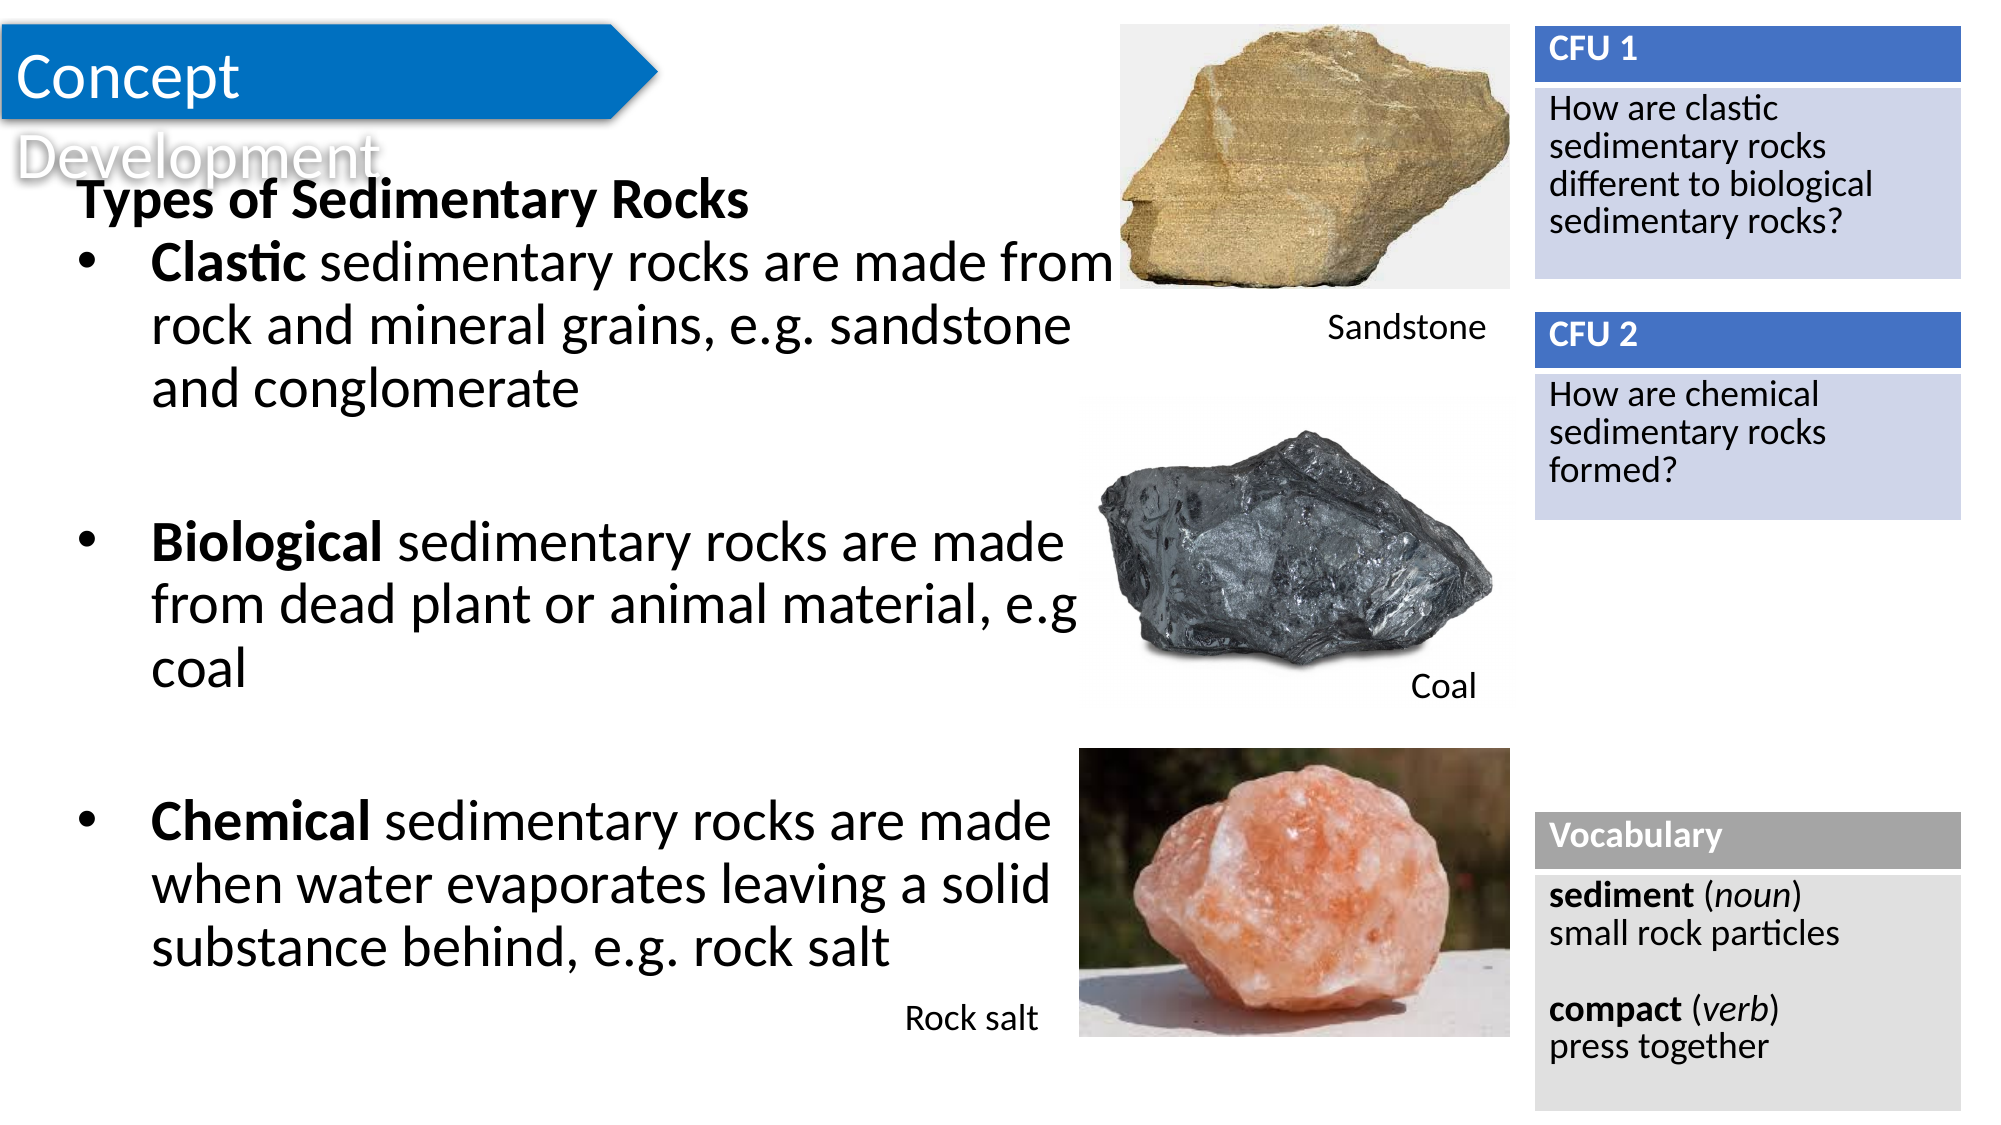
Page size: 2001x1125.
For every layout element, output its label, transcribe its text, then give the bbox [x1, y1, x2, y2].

table_cell How are chemical sedimentary rocks formed? [1535, 374, 1961, 520]
table_header Vocabulary [1535, 812, 1961, 869]
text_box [1120, 24, 1510, 356]
text_box Concept Development [1, 24, 658, 119]
table_cell sediment (noun) small rock particles compact (verb) press together [1535, 875, 1961, 1111]
table_cell How are clastic sedimentary rocks different to biological sedimentary rocks? [1535, 88, 1961, 279]
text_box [1079, 396, 1516, 715]
table_header CFU 1 [1535, 26, 1961, 82]
table_header CFU 2 [1535, 312, 1961, 368]
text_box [888, 748, 1510, 1047]
text_box Types of Sedimentary Rocks Clastic sedimentary rocks are made from rock and mineral grains, e.g. sandstone and conglomerate Biological sedimentary rocks are made from dead plant or animal material, e.g. coal Chemical sedimentary rocks are made when water evaporates leaving a solid substance behind, e.g. rock salt [61, 161, 1176, 1098]
